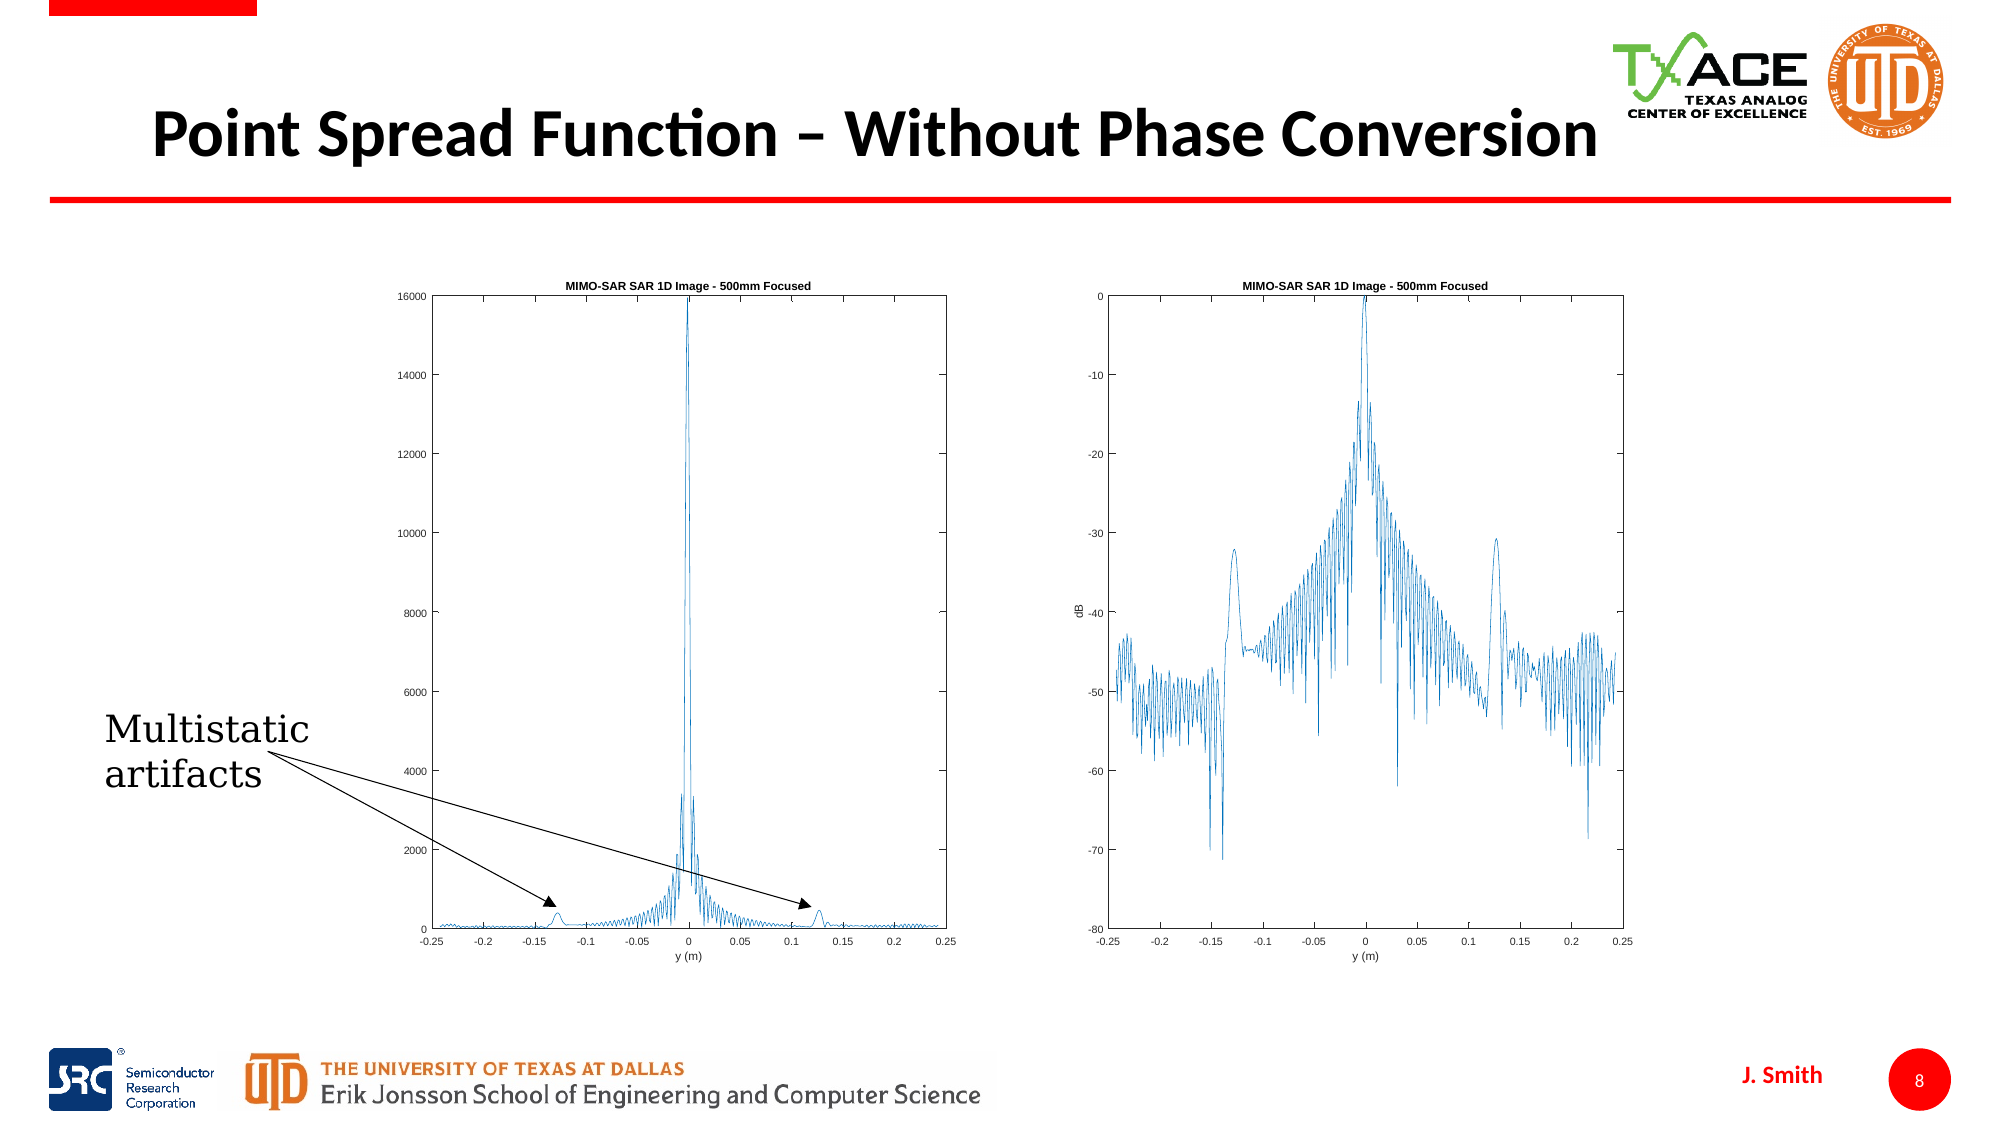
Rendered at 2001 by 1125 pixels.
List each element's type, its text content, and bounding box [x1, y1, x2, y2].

text_box Multistatic artifacts [89, 697, 231, 803]
title Point Spread Function – Without Phase Conversion [137, 59, 1863, 209]
picture [217, 1051, 997, 1111]
picture [49, 1048, 214, 1111]
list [231, 236, 1769, 1014]
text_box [267, 751, 812, 908]
picture [1819, 15, 1952, 147]
picture [1613, 32, 1807, 59]
